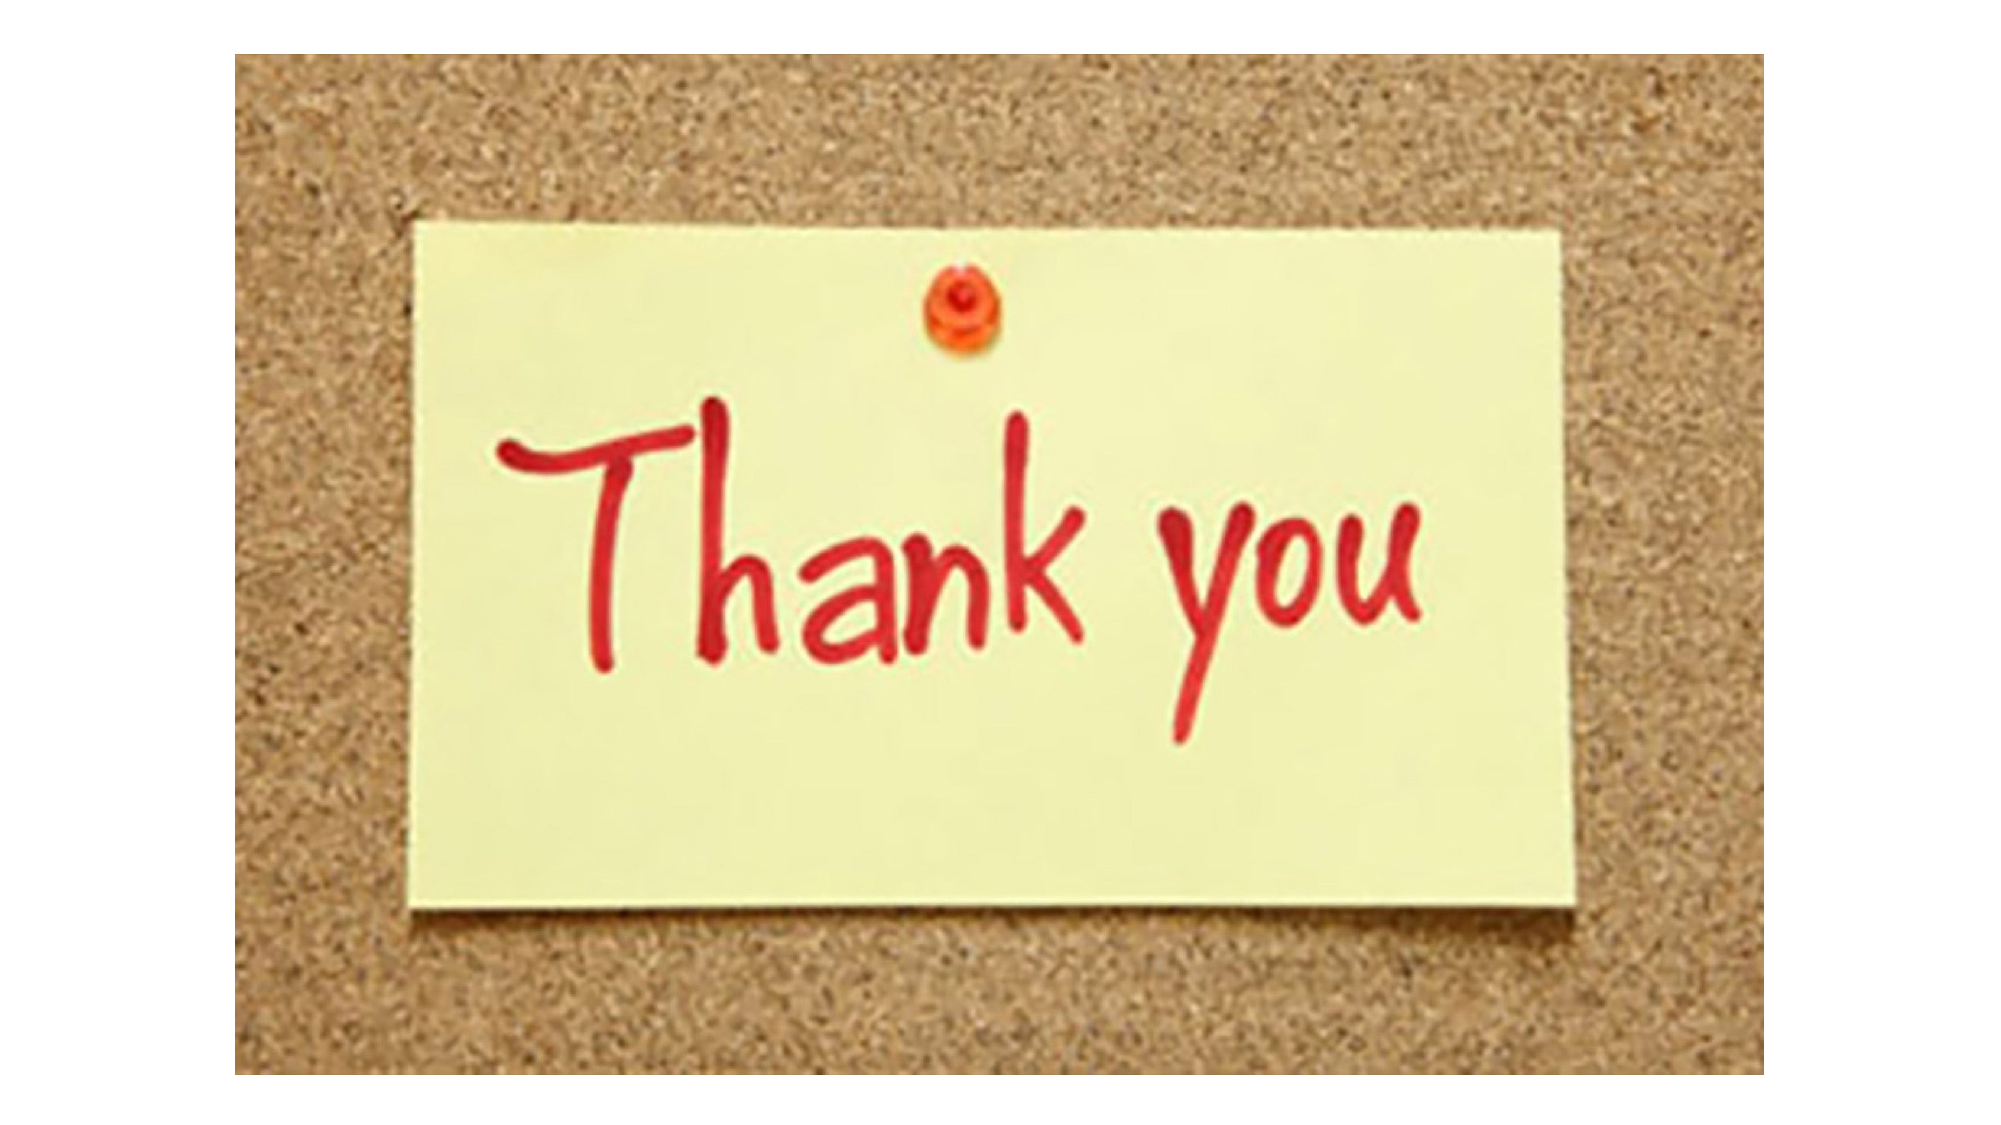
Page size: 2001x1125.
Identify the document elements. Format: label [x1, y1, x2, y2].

list [235, 54, 1764, 1075]
